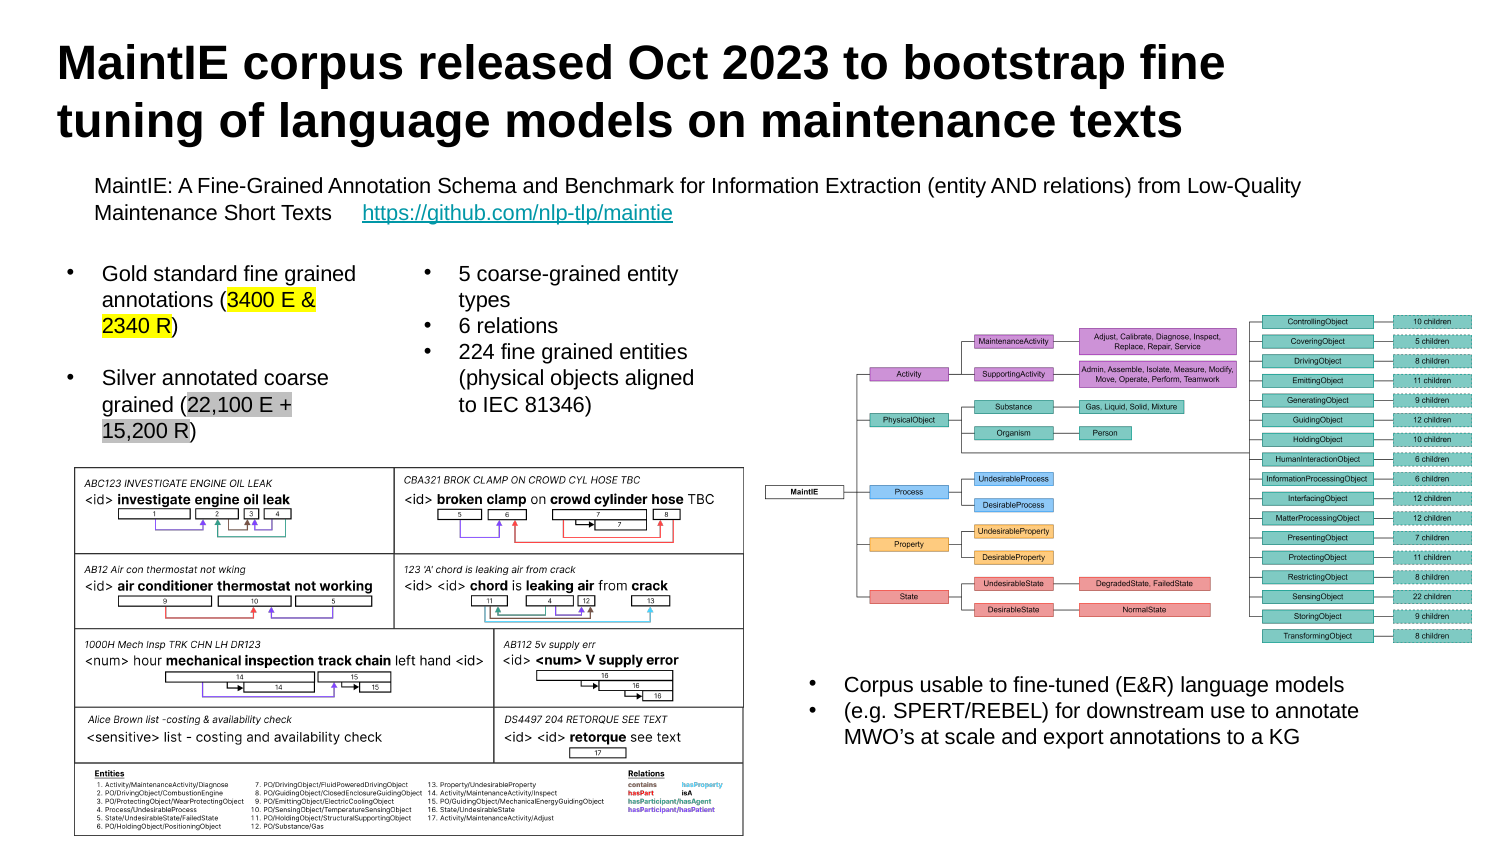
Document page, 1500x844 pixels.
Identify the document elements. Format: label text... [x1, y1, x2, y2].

picture [73, 467, 744, 837]
title MaintIE corpus released Oct 2023 to bootstrap fine tuning of language models on maintenance texts [41, 15, 1393, 80]
text_box 5 coarse-grained entity types 6 relations 224 fine grained entities (physical objects aligned to IEC 81346) [408, 251, 733, 424]
text_box MaintIE: A Fine-Grained Annotation Schema and Benchmark for Information Extraction (entity AND relations) from Low-Quality Maintenance Short Texts https://github.com/nlp-tlp/maintie [79, 164, 1421, 232]
text_box Corpus usable to fine-tuned (E&R) language models (e.g. SPERT/REBEL) for downstream use to annotate MWO’s at scale and export annotations to a KG [794, 662, 1448, 757]
text_box Gold standard fine grained annotations (3400 E & 2340 R) Silver annotated coarse grained (22,100 E + 15,200 R) [51, 251, 376, 477]
picture [765, 314, 1473, 643]
